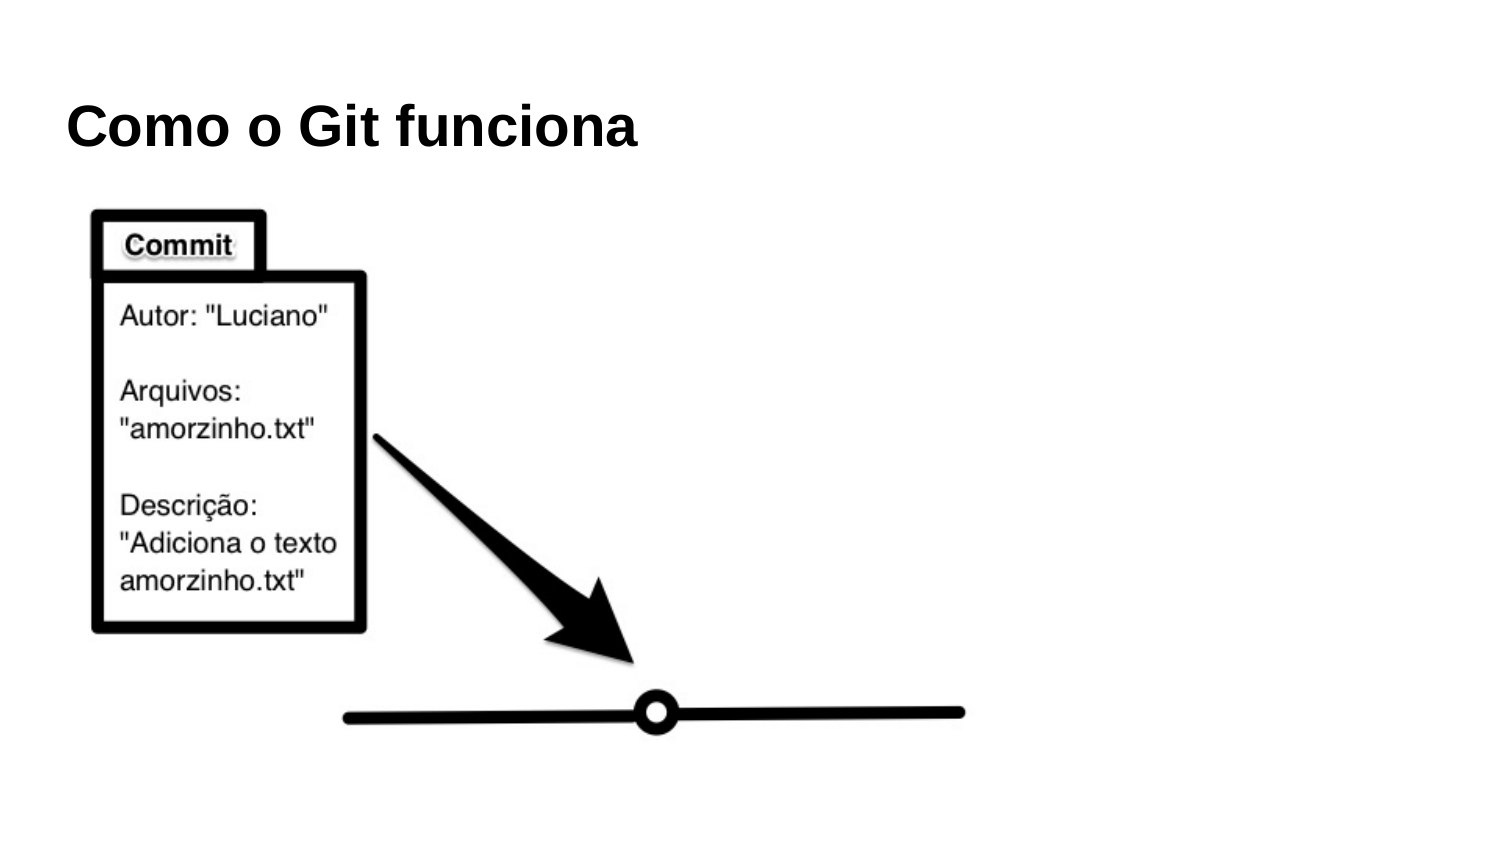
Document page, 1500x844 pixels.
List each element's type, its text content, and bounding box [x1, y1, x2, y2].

picture [50, 191, 1006, 766]
title Como o Git funciona [51, 72, 1449, 167]
